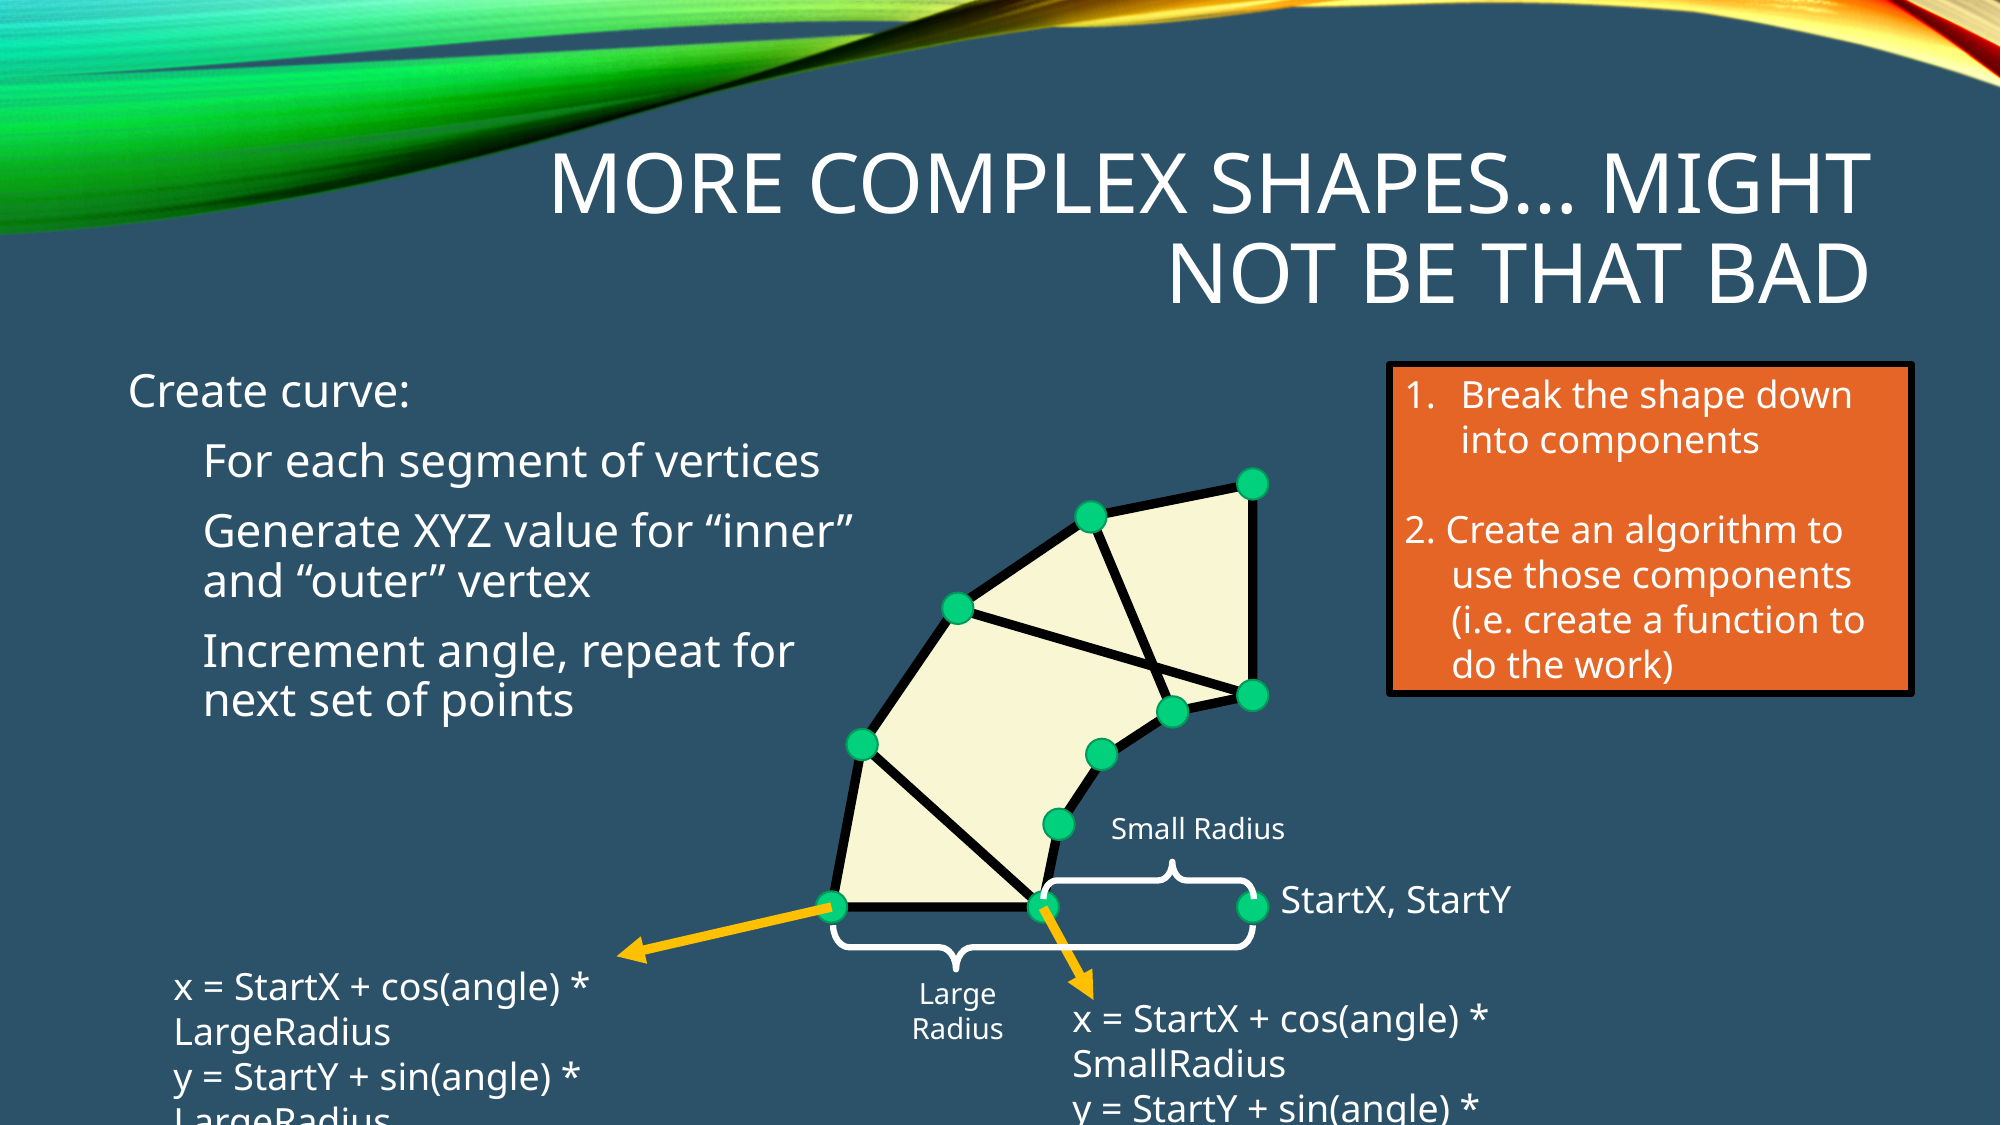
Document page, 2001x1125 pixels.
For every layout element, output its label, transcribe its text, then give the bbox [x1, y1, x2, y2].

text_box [815, 467, 1269, 906]
title More complex shapes… might not be that bad [474, 125, 1888, 338]
list Create curve: For each segment of vertices Generate XYZ value for “inner” and “outer” vertex Increment angle, repeat for next set of points [112, 360, 874, 777]
text_box x = StartX + cos(angle) * LargeRadius y = StartY + sin(angle) * LargeRadius [158, 955, 809, 1125]
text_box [832, 803, 1313, 1055]
picture [0, 0, 2000, 237]
text_box Break the shape down into components 2. Create an algorithm to use those components (i.e. create a function to do the work) [1389, 363, 1912, 694]
text_box x = StartX + cos(angle) * SmallRadius y = StartY + sin(angle) * SmallRadius [1057, 987, 1708, 1125]
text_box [616, 906, 832, 957]
text_box StartX, StartY [1313, 868, 1533, 929]
